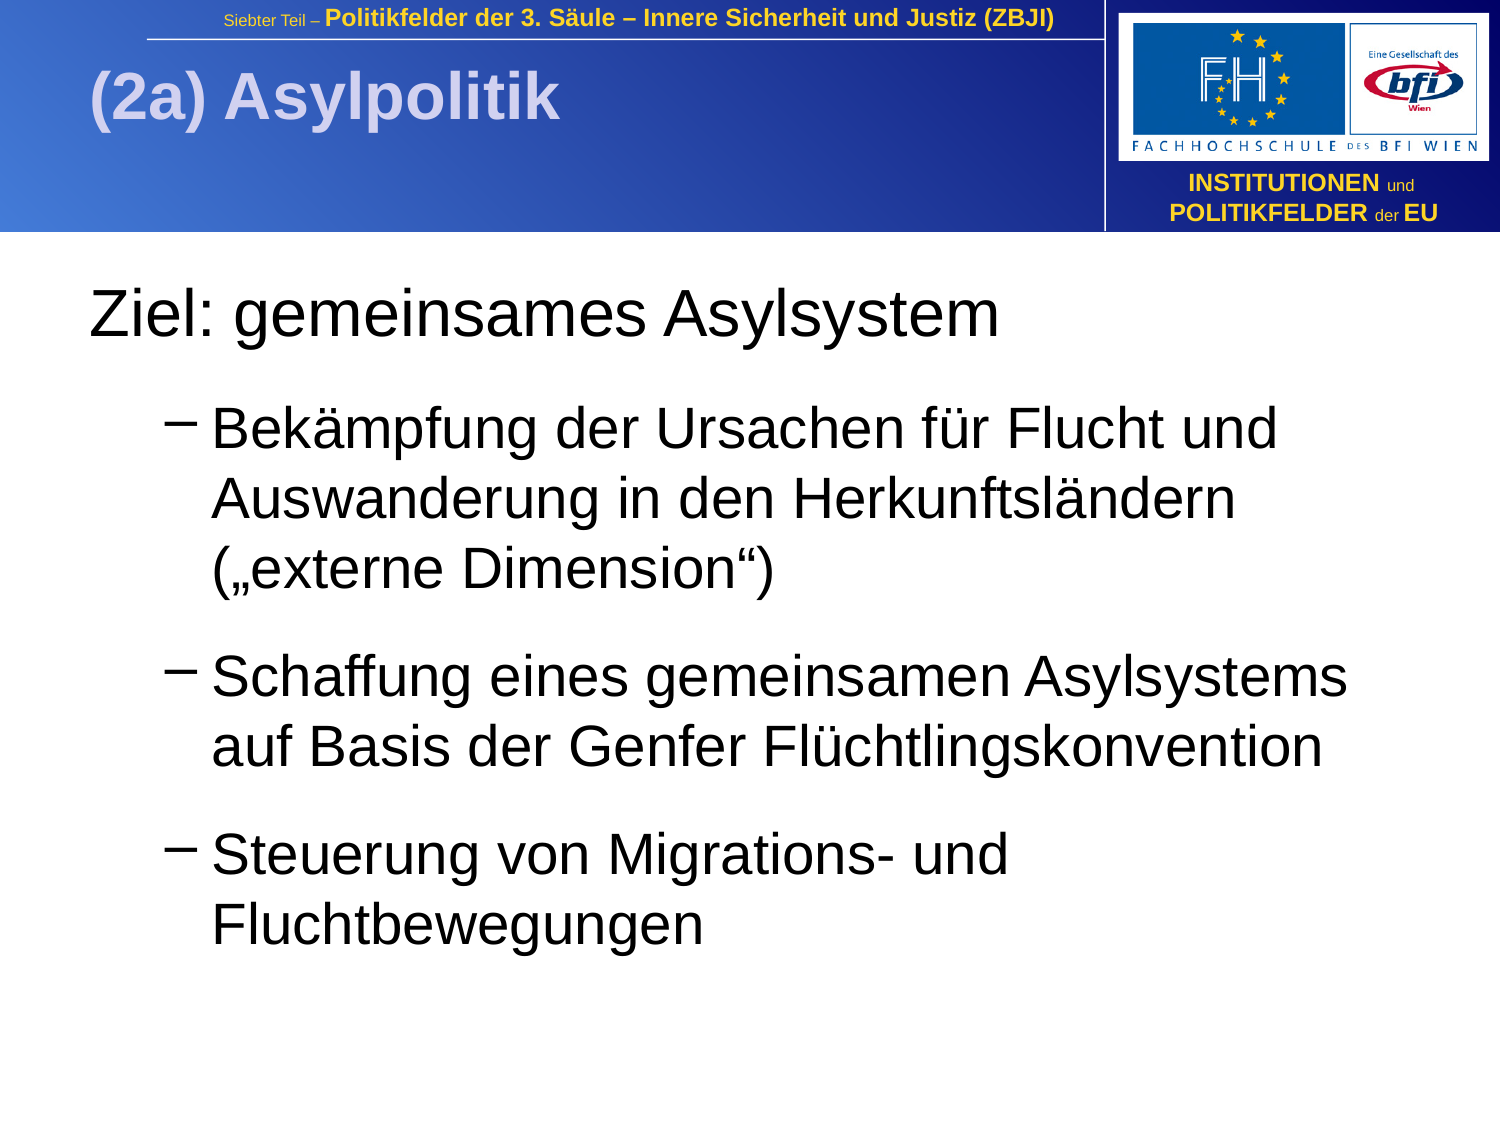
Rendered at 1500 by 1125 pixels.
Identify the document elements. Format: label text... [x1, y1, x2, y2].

picture [1133, 23, 1477, 151]
title (2a) Asylpolitik [75, 45, 1425, 233]
text_box Ziel: gemeinsames Asylsystem Bekämpfung der Ursachen für Flucht und Auswanderung in den Herkunftsländern („externe Dimension“) Schaffung eines gemeinsamen Asylsystems auf Basis der Genfer Flüchtlingskonvention Steuerung von Migrations- und Fluchtbewegungen [74, 262, 1425, 1005]
